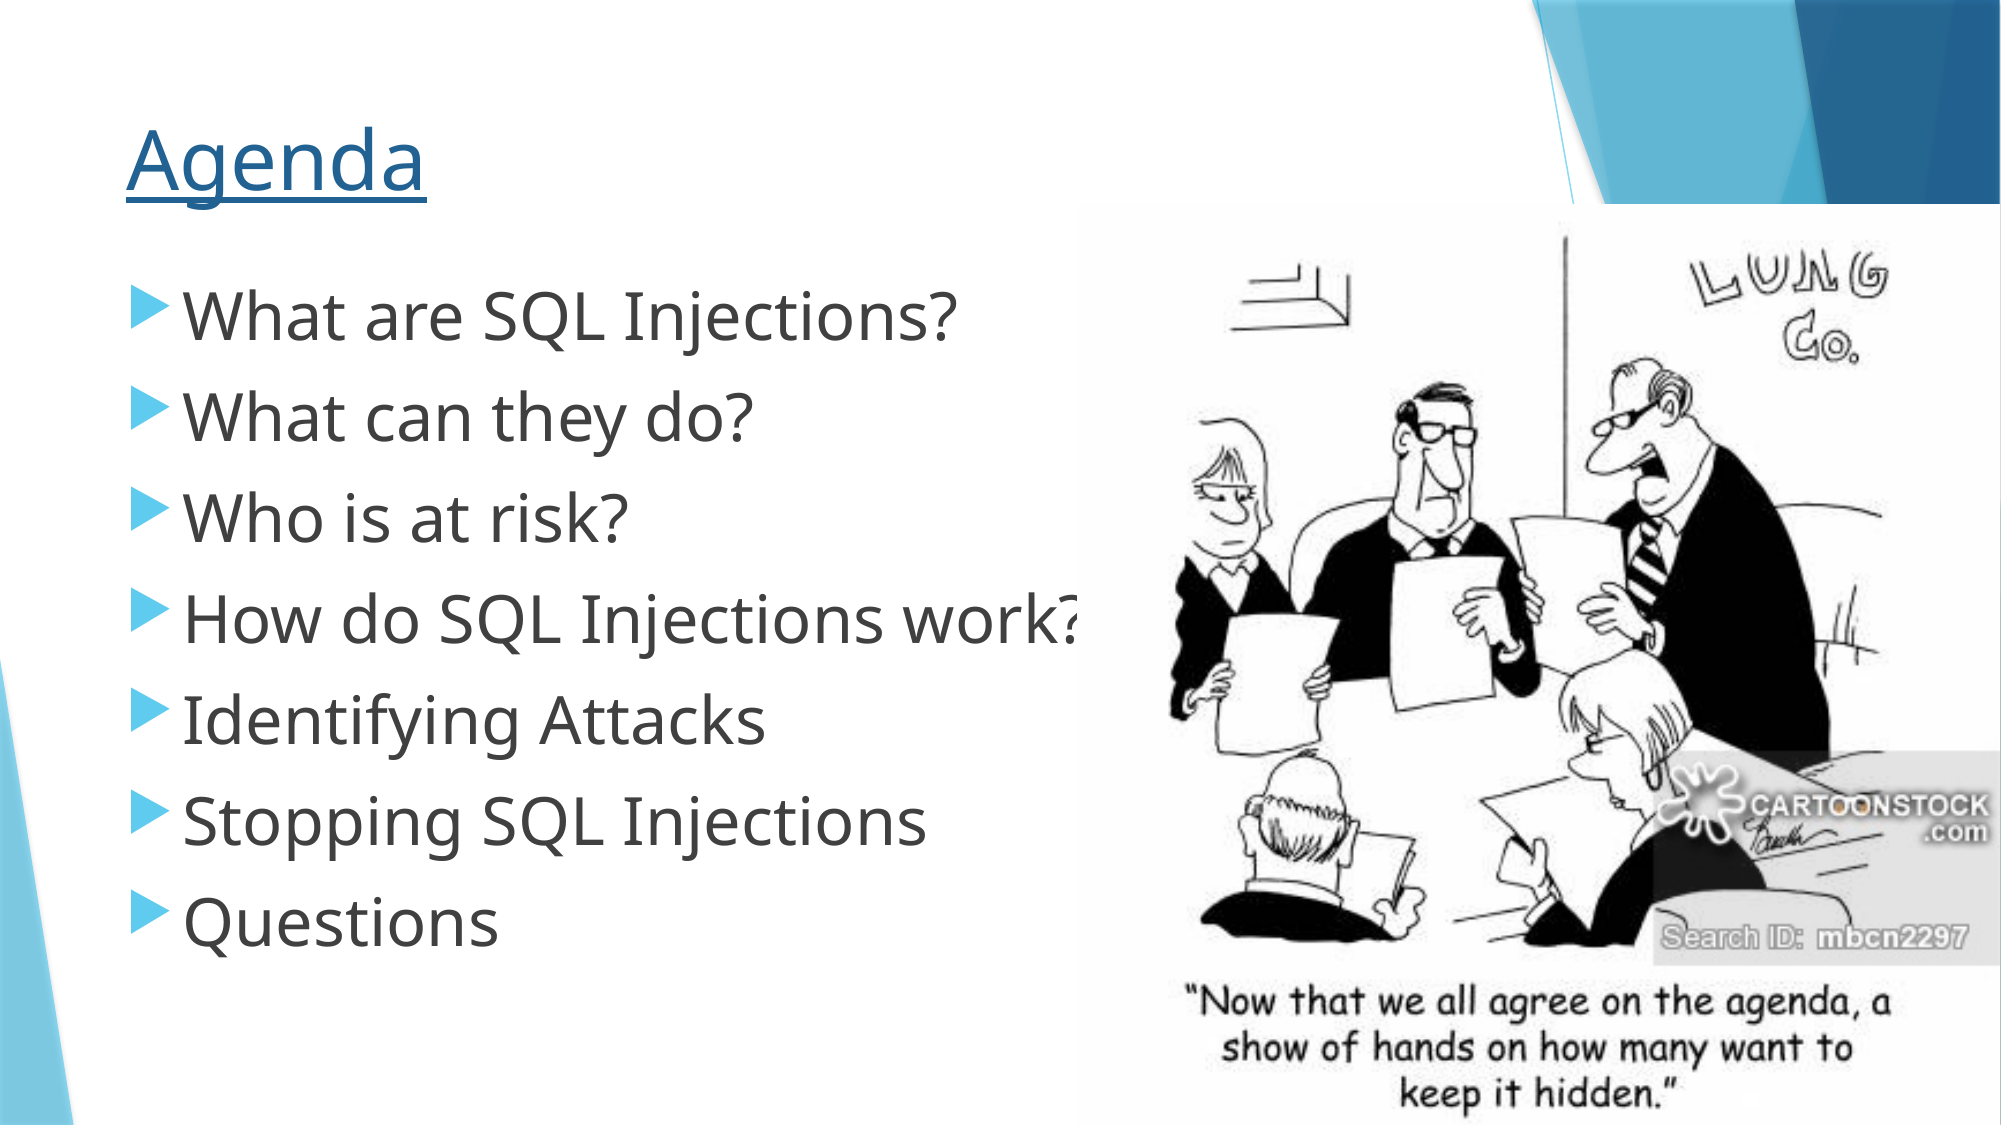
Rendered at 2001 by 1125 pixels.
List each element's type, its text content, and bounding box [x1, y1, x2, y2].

title Agenda [111, 99, 1522, 240]
list What are SQL Injections? What can they do? Who is at risk? How do SQL Injections work? Identifying Attacks Stopping SQL Injections Questions [111, 266, 1071, 1125]
picture [1076, 203, 2000, 1125]
